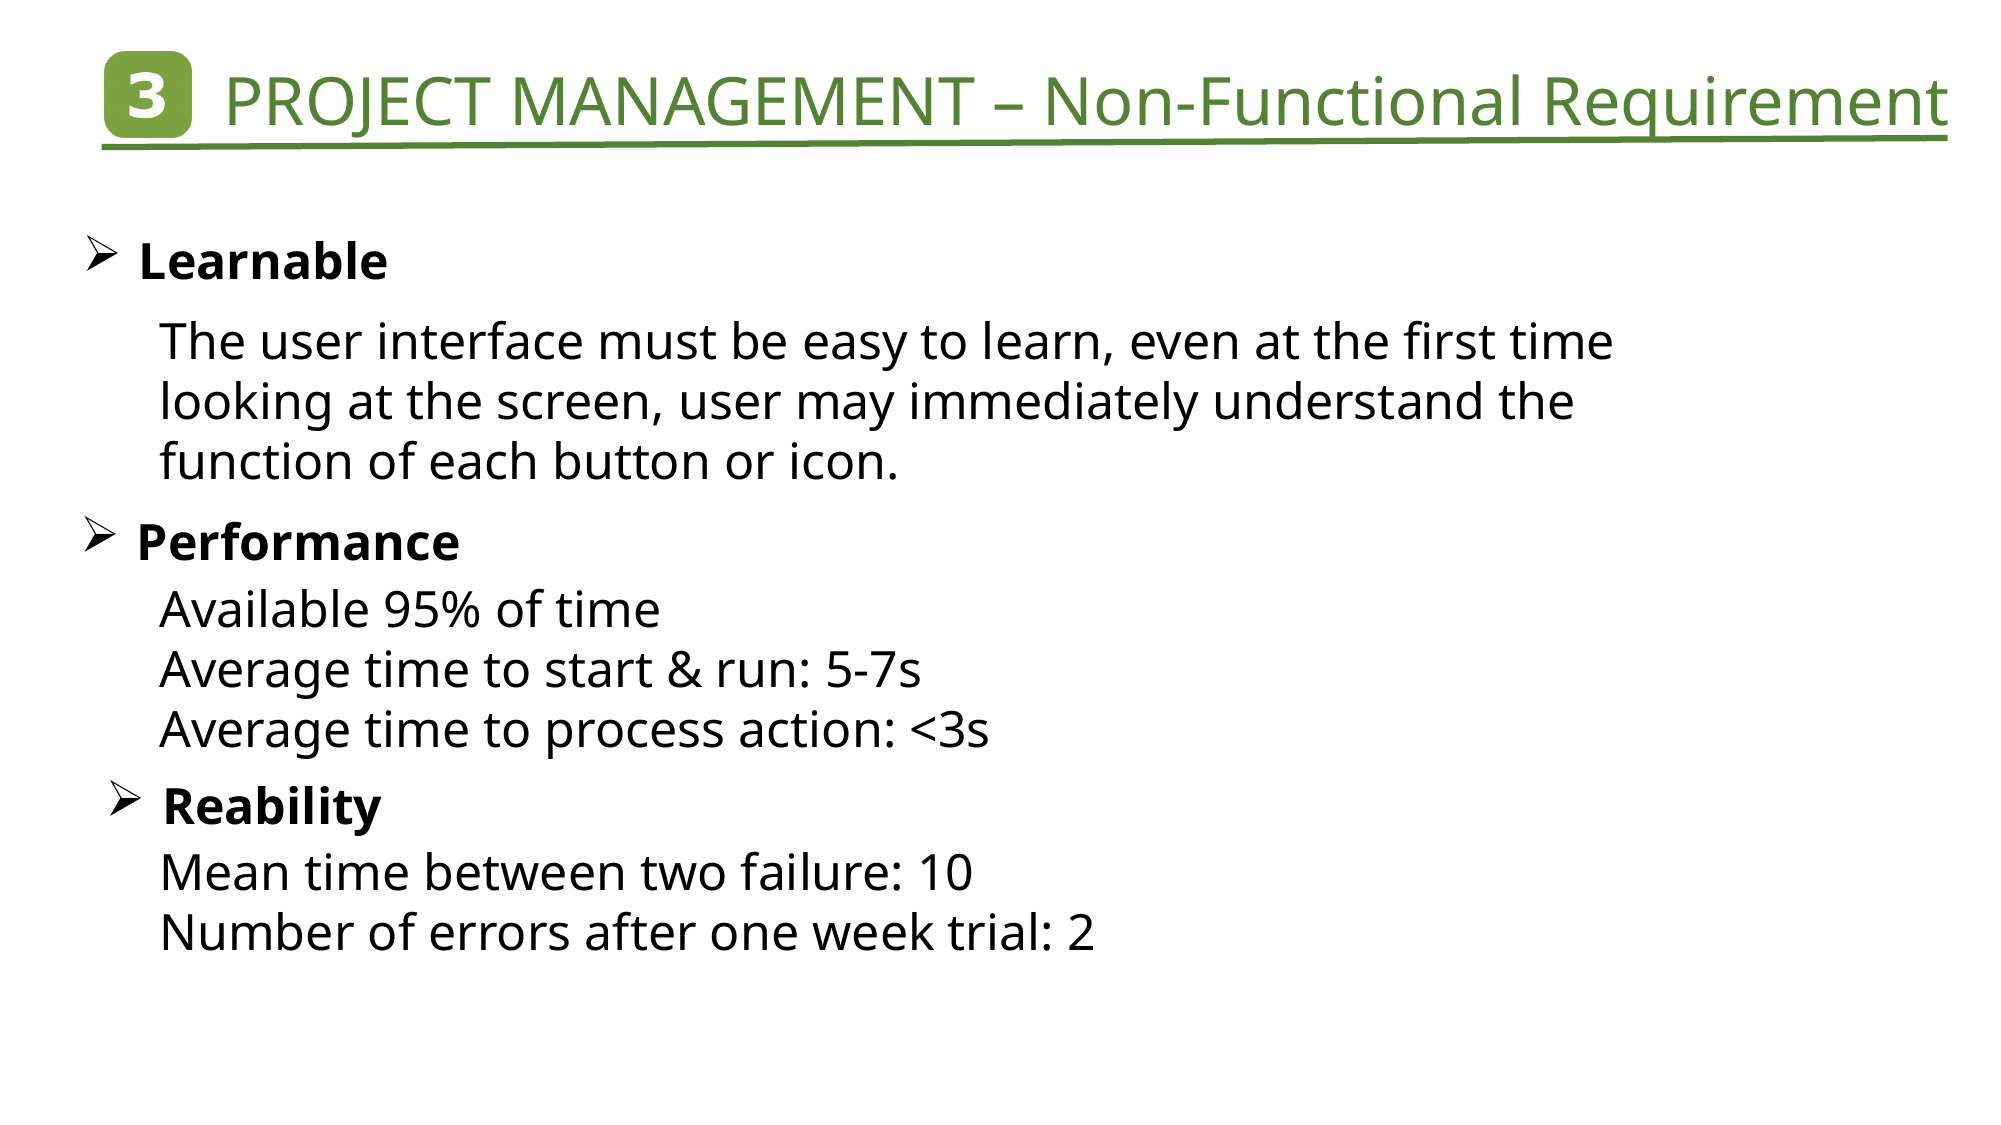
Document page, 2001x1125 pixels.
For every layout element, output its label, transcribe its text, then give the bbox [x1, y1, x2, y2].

text_box The user interface must be easy to learn, even at the first time looking at the screen, user may immediately understand the function of each button or icon. [144, 302, 1708, 497]
text_box PROJECT MANAGEMENT – Non-Functional Requirement [208, 51, 1966, 146]
text_box Learnable [67, 221, 404, 297]
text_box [101, 137, 1948, 148]
text_box Mean time between two failure: 10 Number of errors after one week trial: 2 [144, 833, 1708, 968]
text_box Available 95% of time Average time to start & run: 5-7s Average time to process action: <3s [144, 569, 1708, 765]
text_box Performance [65, 503, 476, 579]
text_box Reability [91, 766, 398, 842]
picture [104, 51, 192, 138]
